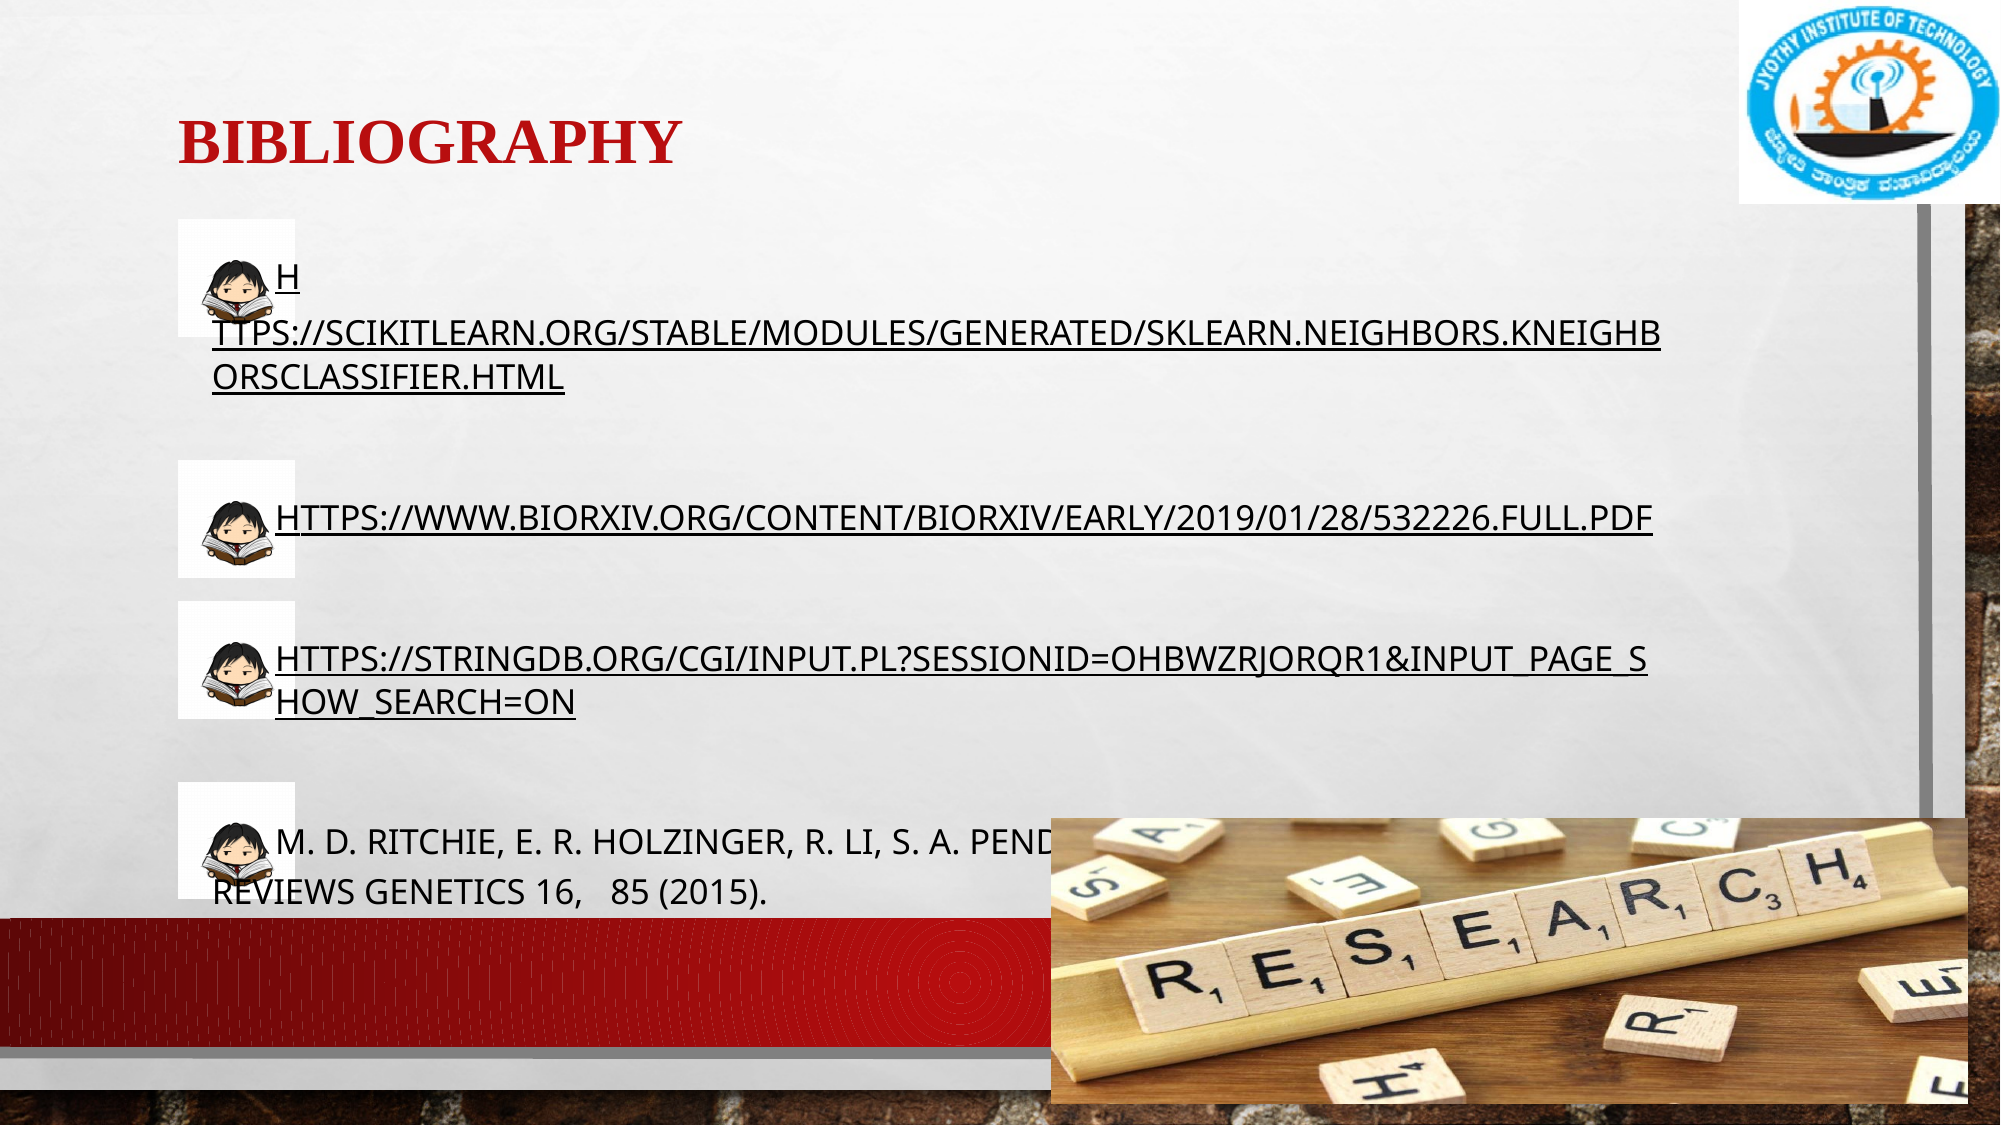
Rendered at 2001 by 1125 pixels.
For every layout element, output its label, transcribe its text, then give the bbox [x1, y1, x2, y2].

list https://scikitlearn.org/stable/modules/generated/sklearn.neighbors.KNeighborsClassifier.html https://www.biorxiv.org/content/biorxiv/early/2019/01/28/532226.full.pdf https://stringdb.org/cgi/input.pl?sessionId=ohBWzrJORQR1&input_page_show_search=on M. D. Ritchie, E. R. Holzinger, R. Li, S. A. Pendergrass and D. Kim, Nature Reviews Genetics 16, 85 (2015). [163, 237, 1688, 888]
picture [0, 0, 2000, 1125]
title Bibliography [163, 101, 1626, 237]
picture [178, 601, 295, 719]
picture [178, 460, 295, 578]
picture [178, 782, 295, 899]
picture [178, 219, 295, 337]
